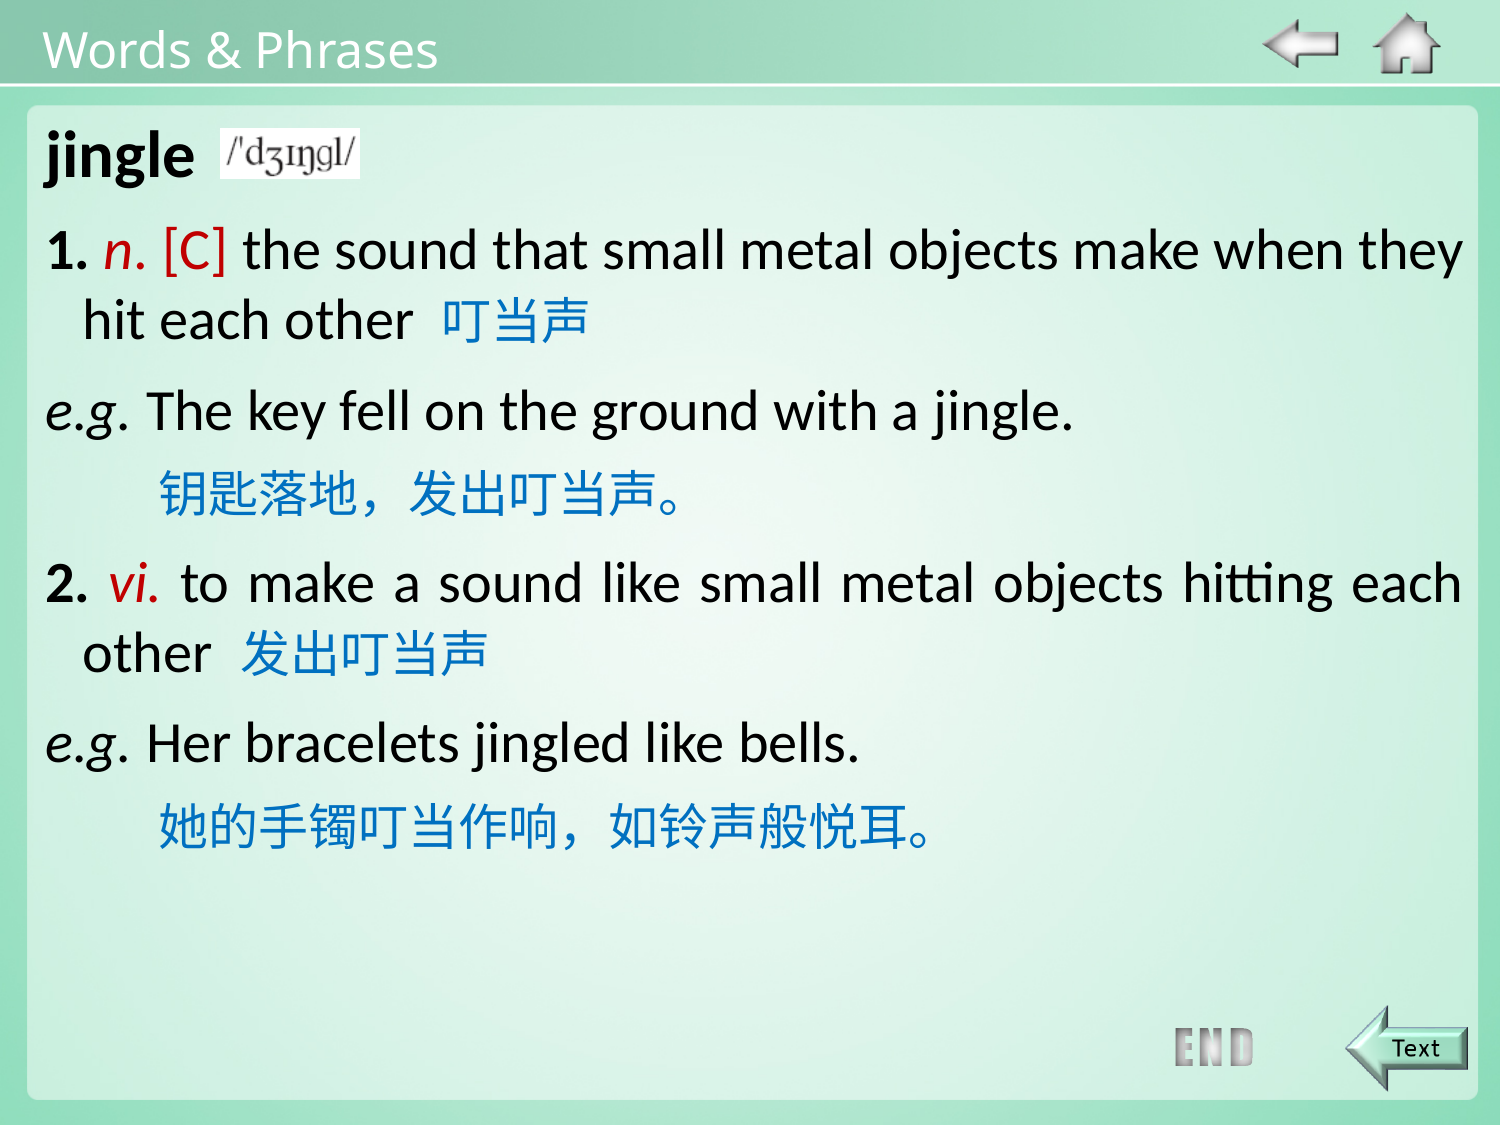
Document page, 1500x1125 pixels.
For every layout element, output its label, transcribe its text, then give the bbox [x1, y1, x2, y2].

text_box Words & Phrases [27, 11, 582, 87]
list jingle 1. n. [C] the sound that small metal objects make when they hit each other 叮当声 e.g. The key fell on the ground with a jingle. 钥匙落地，发出叮当声。 2. vi. to make a sound like small metal objects hitting each other 发出叮当声 e.g. Her bracelets jingled like bells. 她的手镯叮当作响，如铃声般悦耳。 [29, 102, 1480, 1099]
picture [0, 0, 1500, 1125]
